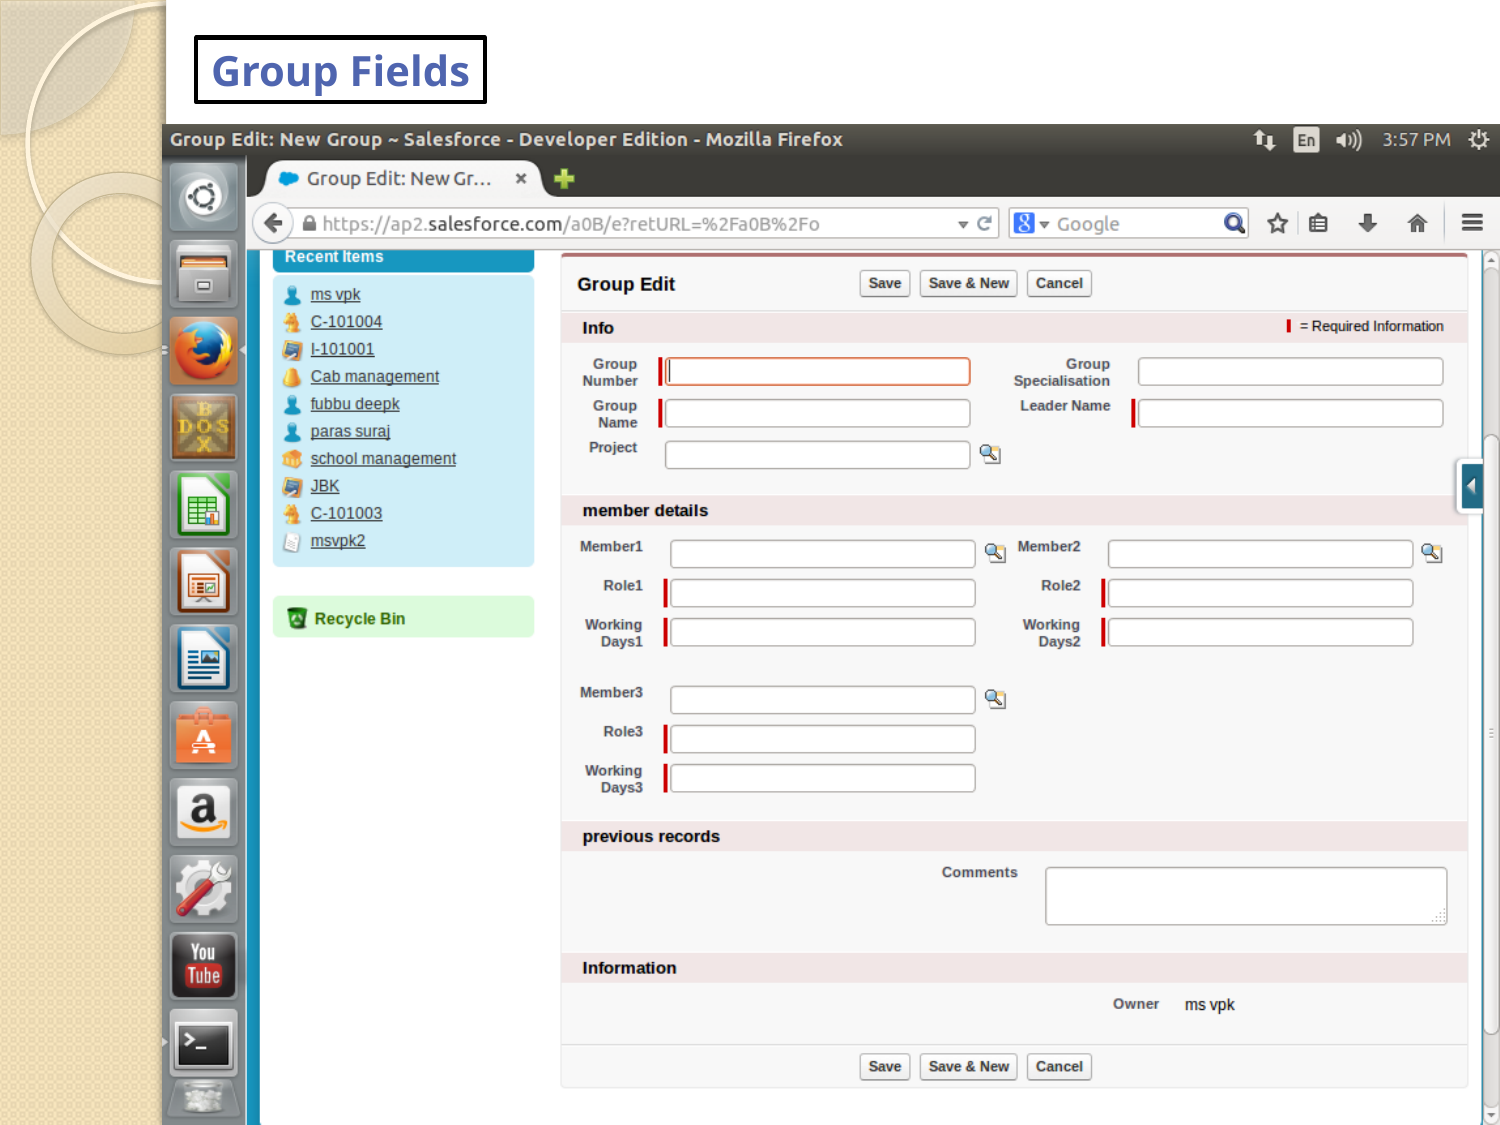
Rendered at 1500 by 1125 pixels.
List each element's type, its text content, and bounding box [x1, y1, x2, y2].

text_box Group Fields [194, 35, 487, 104]
picture [162, 124, 1500, 1125]
